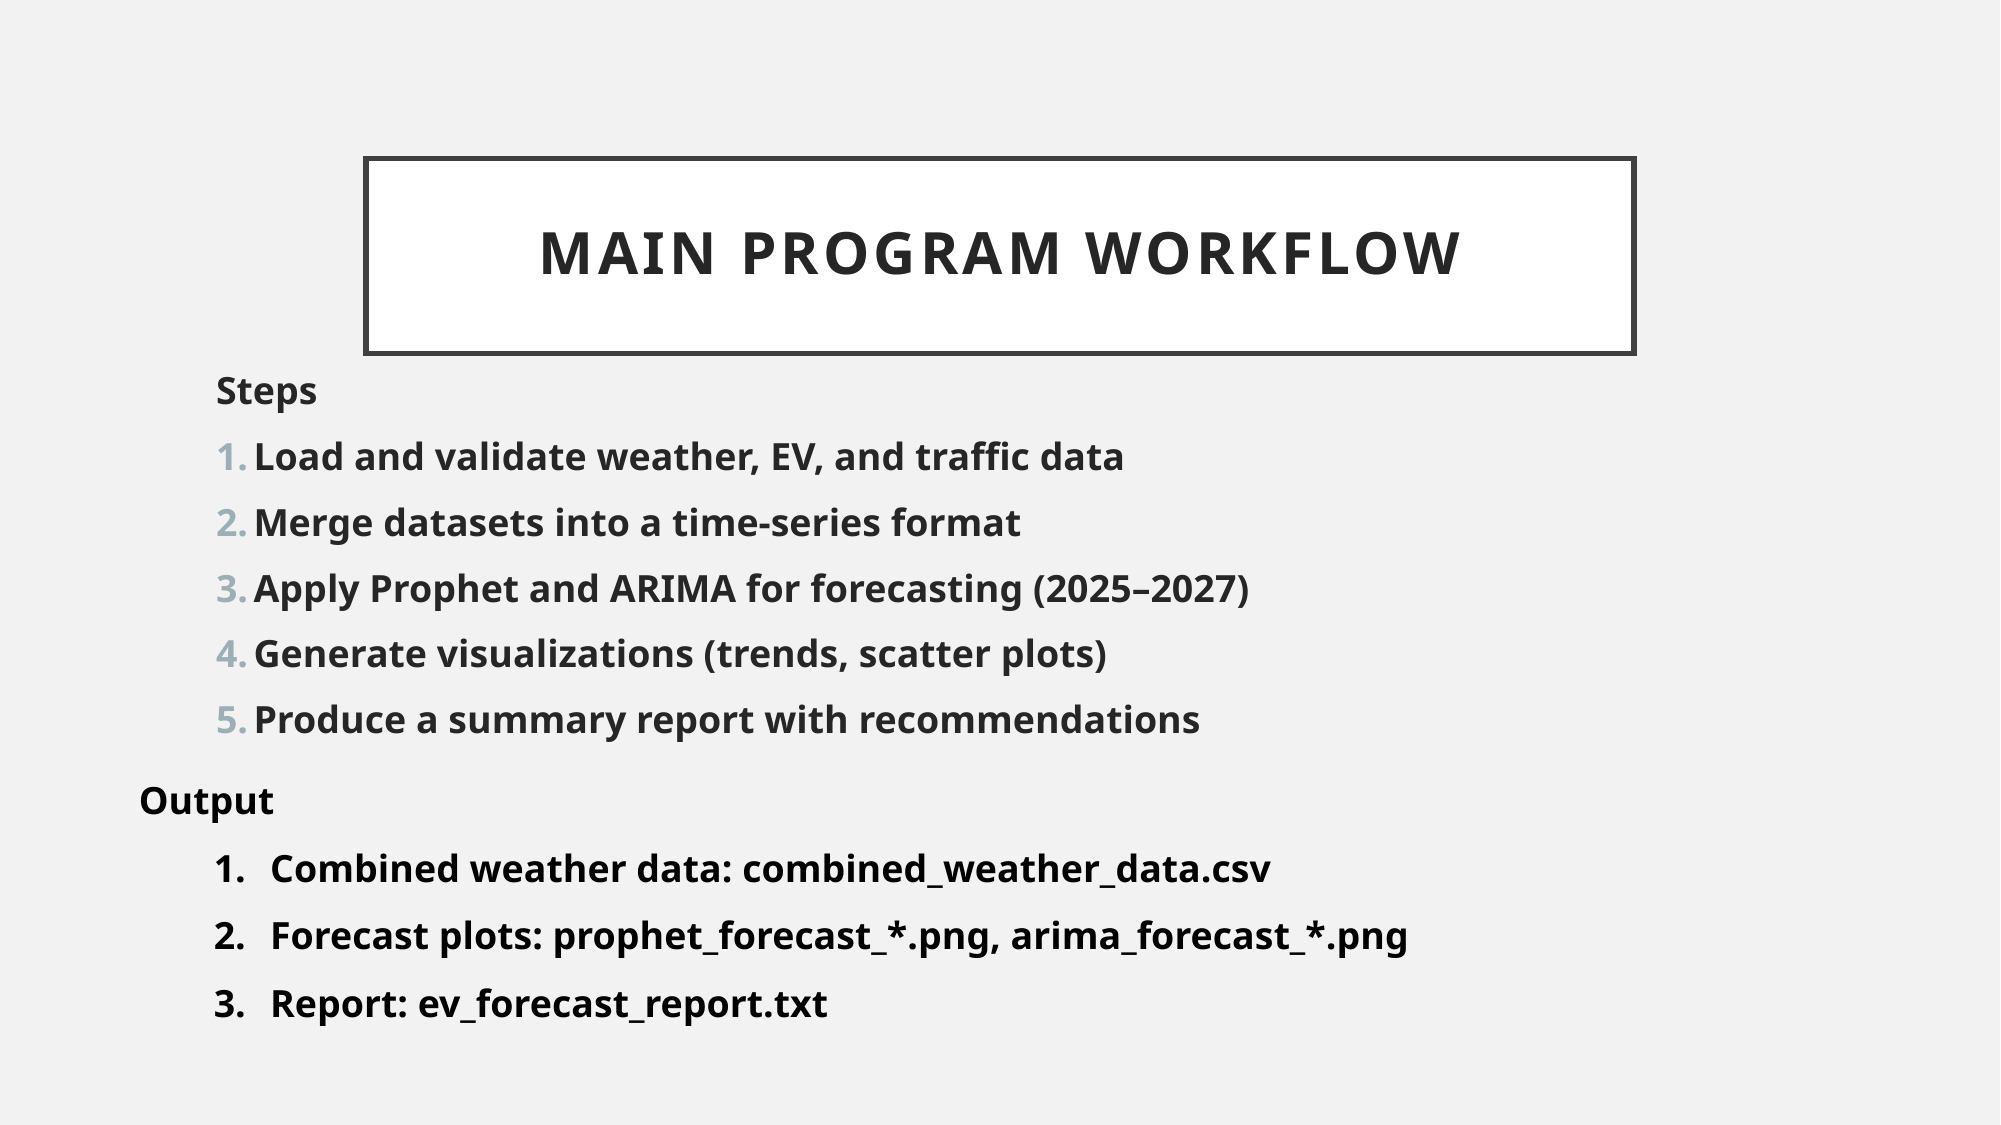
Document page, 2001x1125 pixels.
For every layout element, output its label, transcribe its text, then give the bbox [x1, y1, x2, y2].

list Steps Load and validate weather, EV, and traffic data Merge datasets into a time-series format Apply Prophet and ARIMA for forecasting (2025–2027) Generate visualizations (trends, scatter plots) Produce a summary report with recommendations [201, 359, 1825, 766]
title Main Program Workflow [363, 156, 1637, 356]
text_box Output Combined weather data: combined_weather_data.csv Forecast plots: prophet_forecast_*.png, arima_forecast_*.png Report: ev_forecast_report.txt [124, 769, 1943, 1033]
